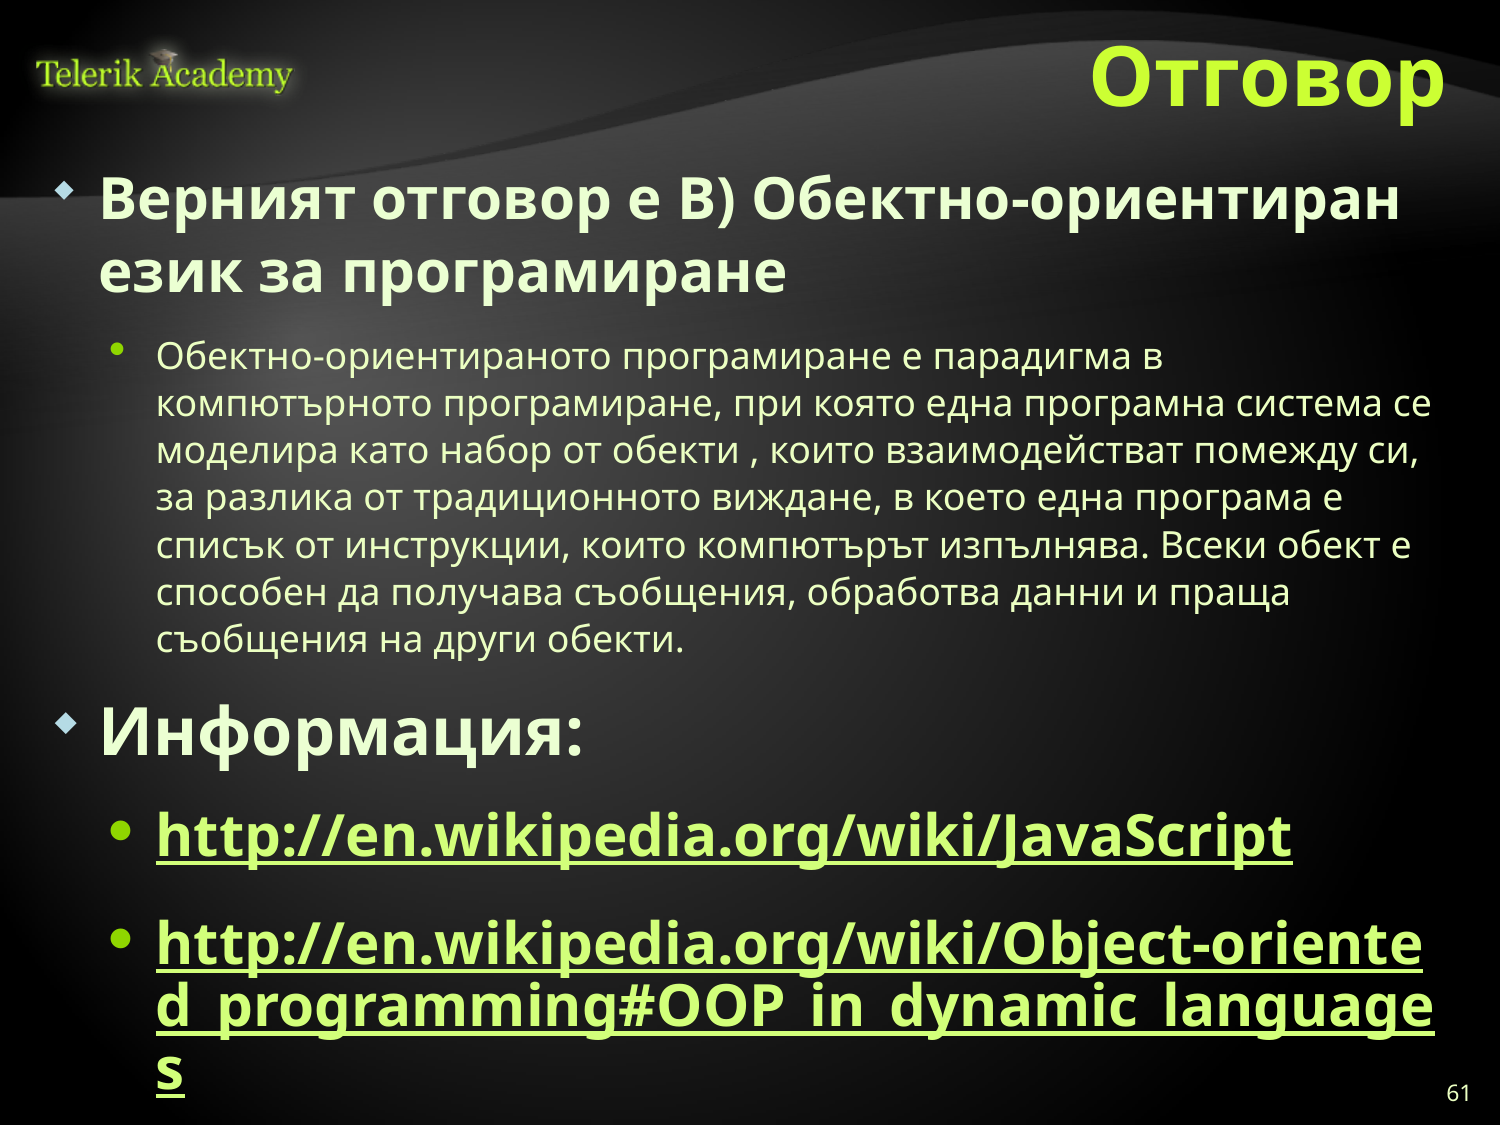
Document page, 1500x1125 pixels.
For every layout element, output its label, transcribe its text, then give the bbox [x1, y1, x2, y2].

list Верният отговор е B) Обектно-ориентиран език за програмиране Обектно-ориентираното програмиране е парадигма в компютърното програмиране, при която една програмна система се моделира като набор от обекти , които взаимодействат помежду си, за разлика от традиционното виждане, в което една програма е списък от инструкции, които компютърът изпълнява. Всеки обект е способен да получава съобщения, обработва данни и праща съобщения на други обекти. Информация: http://en.wikipedia.org/wiki/JavaScript http://en.wikipedia.org/wiki/Object-oriented_programming#OOP_in_dynamic_languages [37, 149, 1463, 1100]
slide_number 61 [1412, 1074, 1488, 1113]
title Отговор [300, 12, 1463, 149]
picture [0, 0, 1500, 1125]
